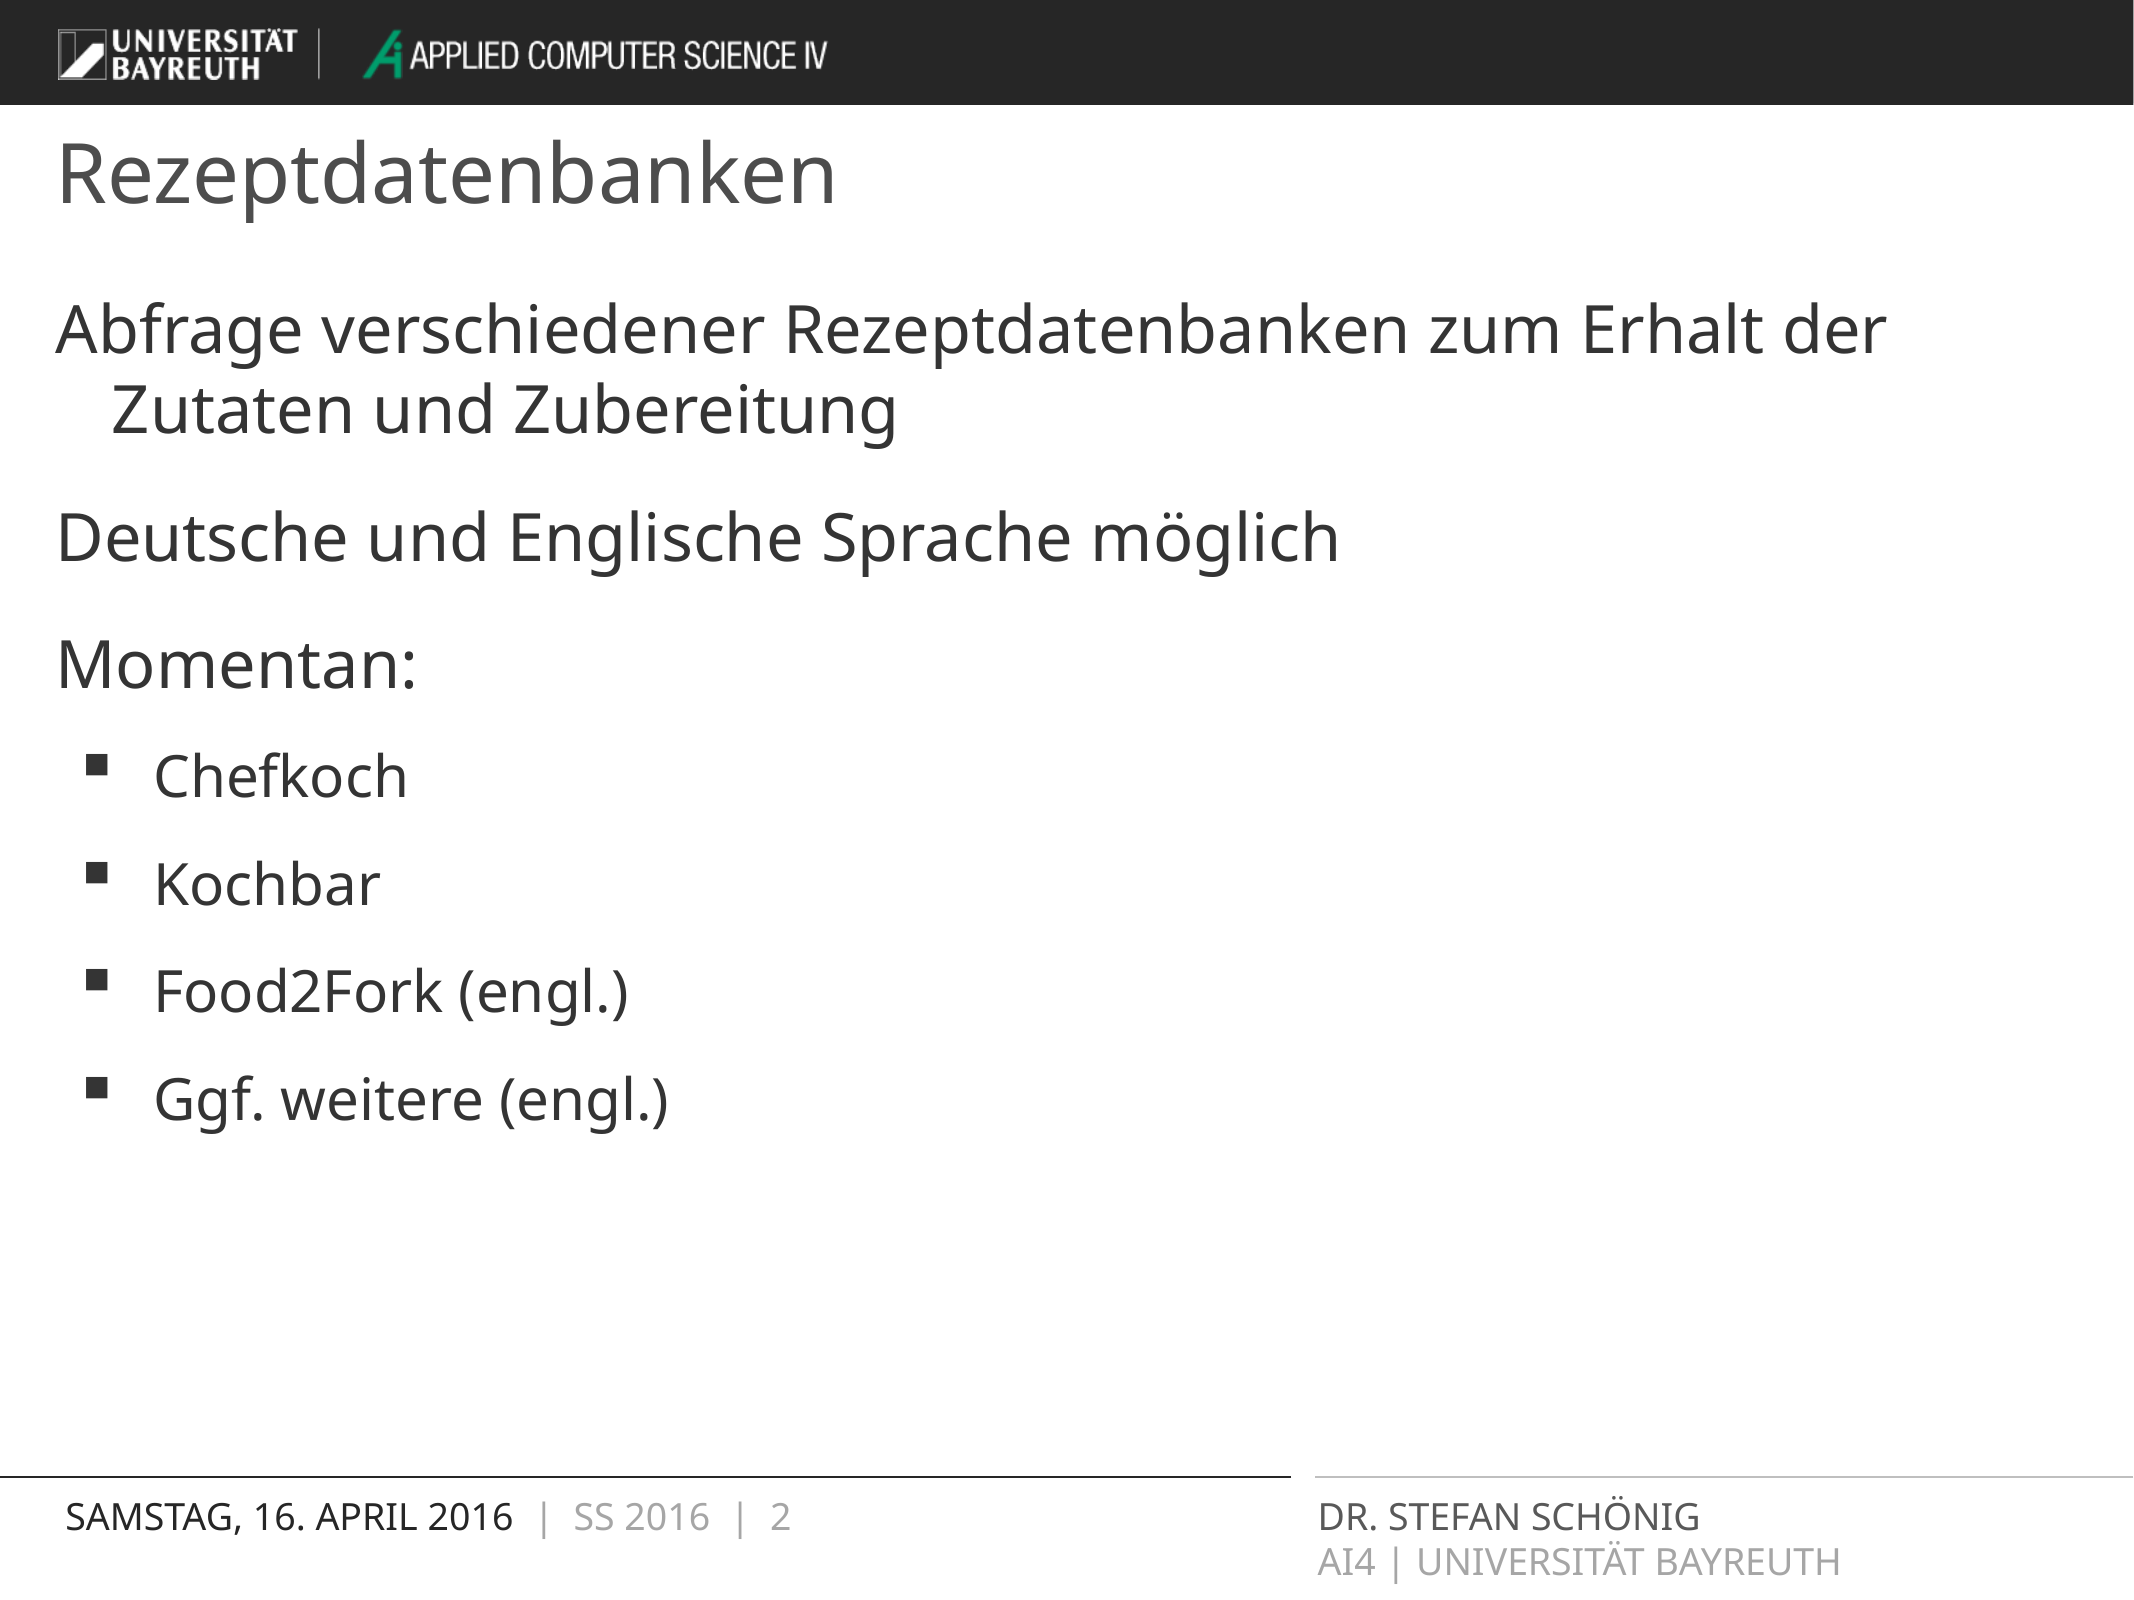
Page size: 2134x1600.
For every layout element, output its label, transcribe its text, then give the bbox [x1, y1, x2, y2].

title Rezeptdatenbanken [49, 107, 2040, 233]
picture [58, 28, 335, 80]
list Abfrage verschiedener Rezeptdatenbanken zum Erhalt der Zutaten und Zubereitung Deutsche und Englische Sprache möglich Momentan: Chefkoch Kochbar Food2Fork (engl.) Ggf. weitere (engl.) [49, 280, 2036, 1427]
picture [357, 27, 831, 82]
